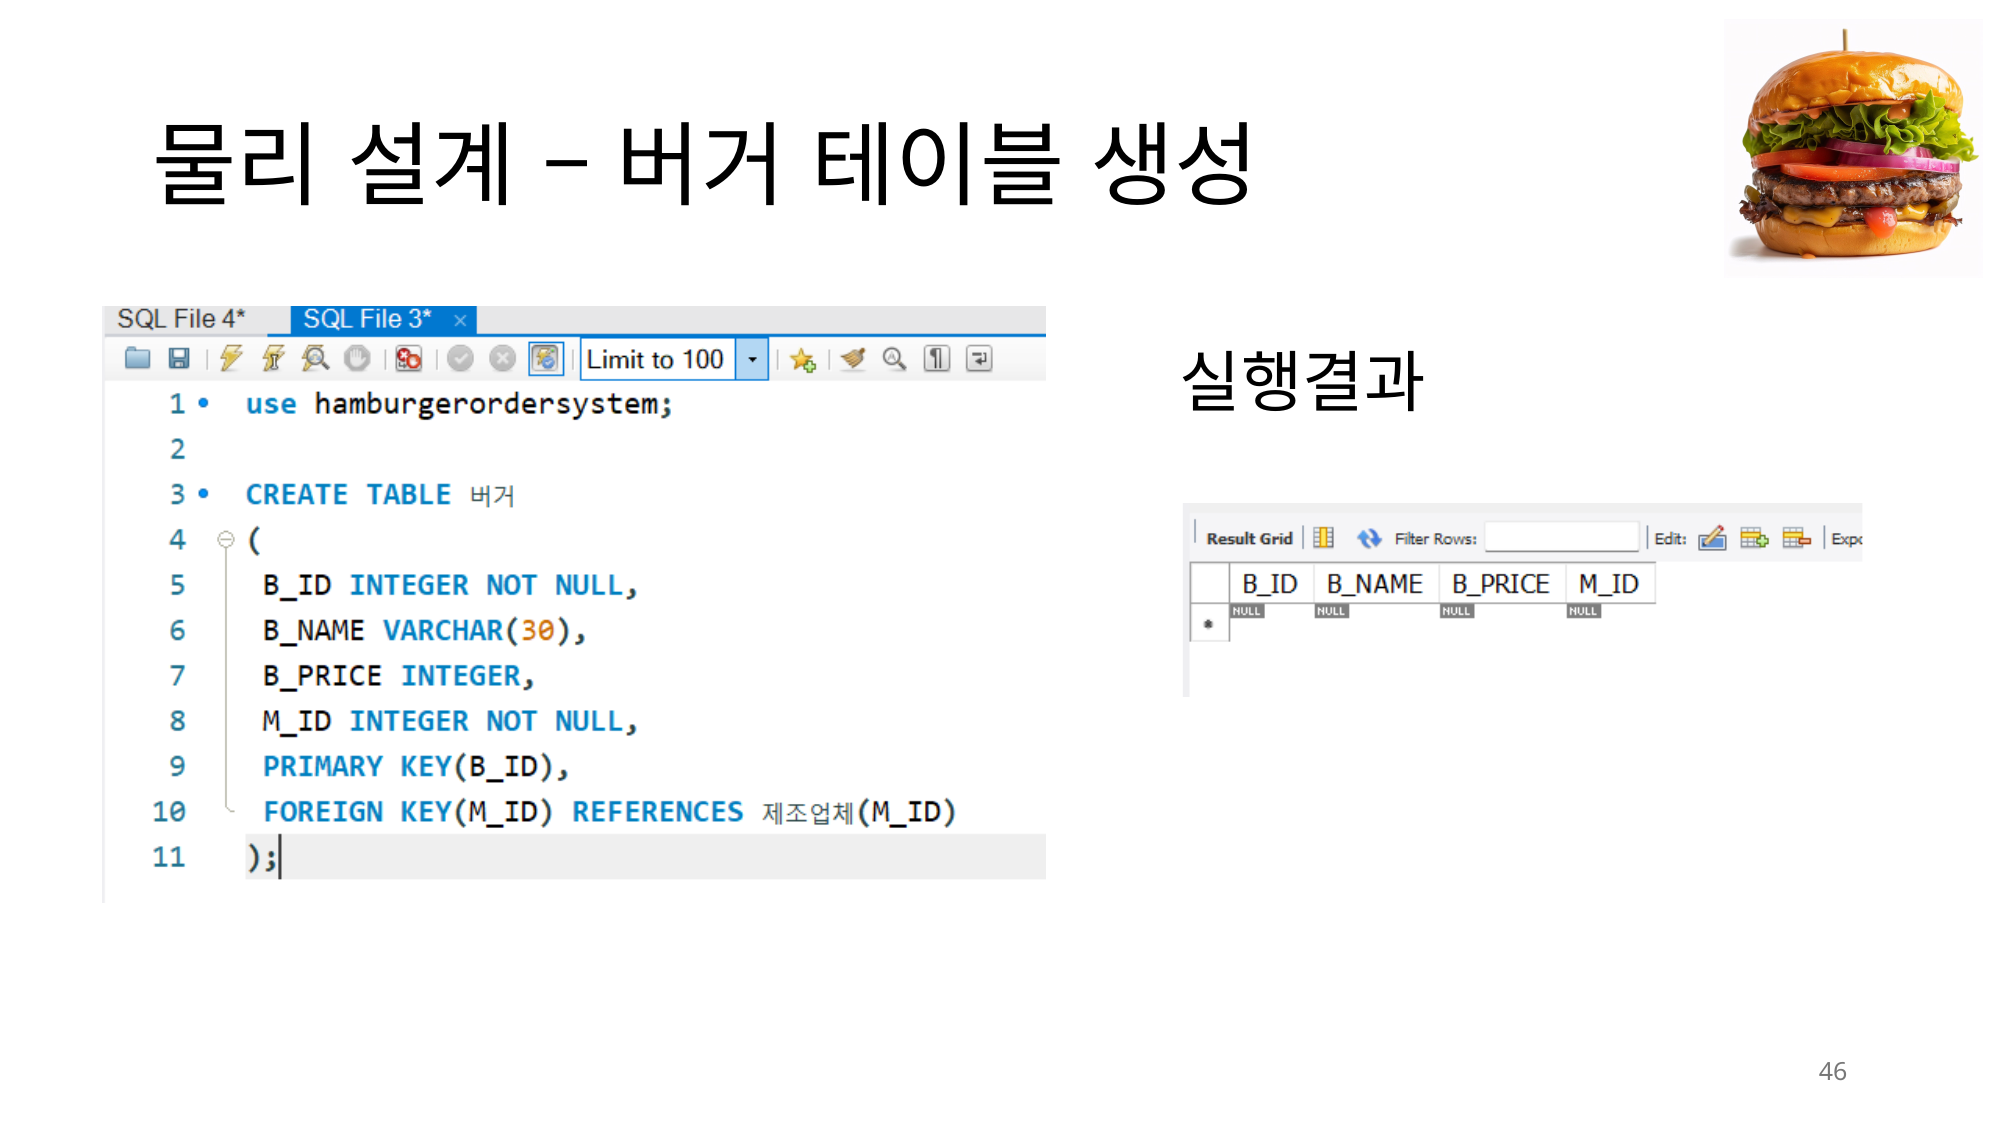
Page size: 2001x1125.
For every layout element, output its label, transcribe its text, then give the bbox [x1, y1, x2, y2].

title 물리 설계 – 버거 테이블 생성 [137, 59, 1863, 278]
picture [1724, 19, 1983, 278]
picture [101, 305, 1047, 904]
picture [1182, 503, 1863, 697]
slide_number 46 [1412, 1042, 1863, 1103]
text_box 실행결과 [1165, 332, 1464, 428]
